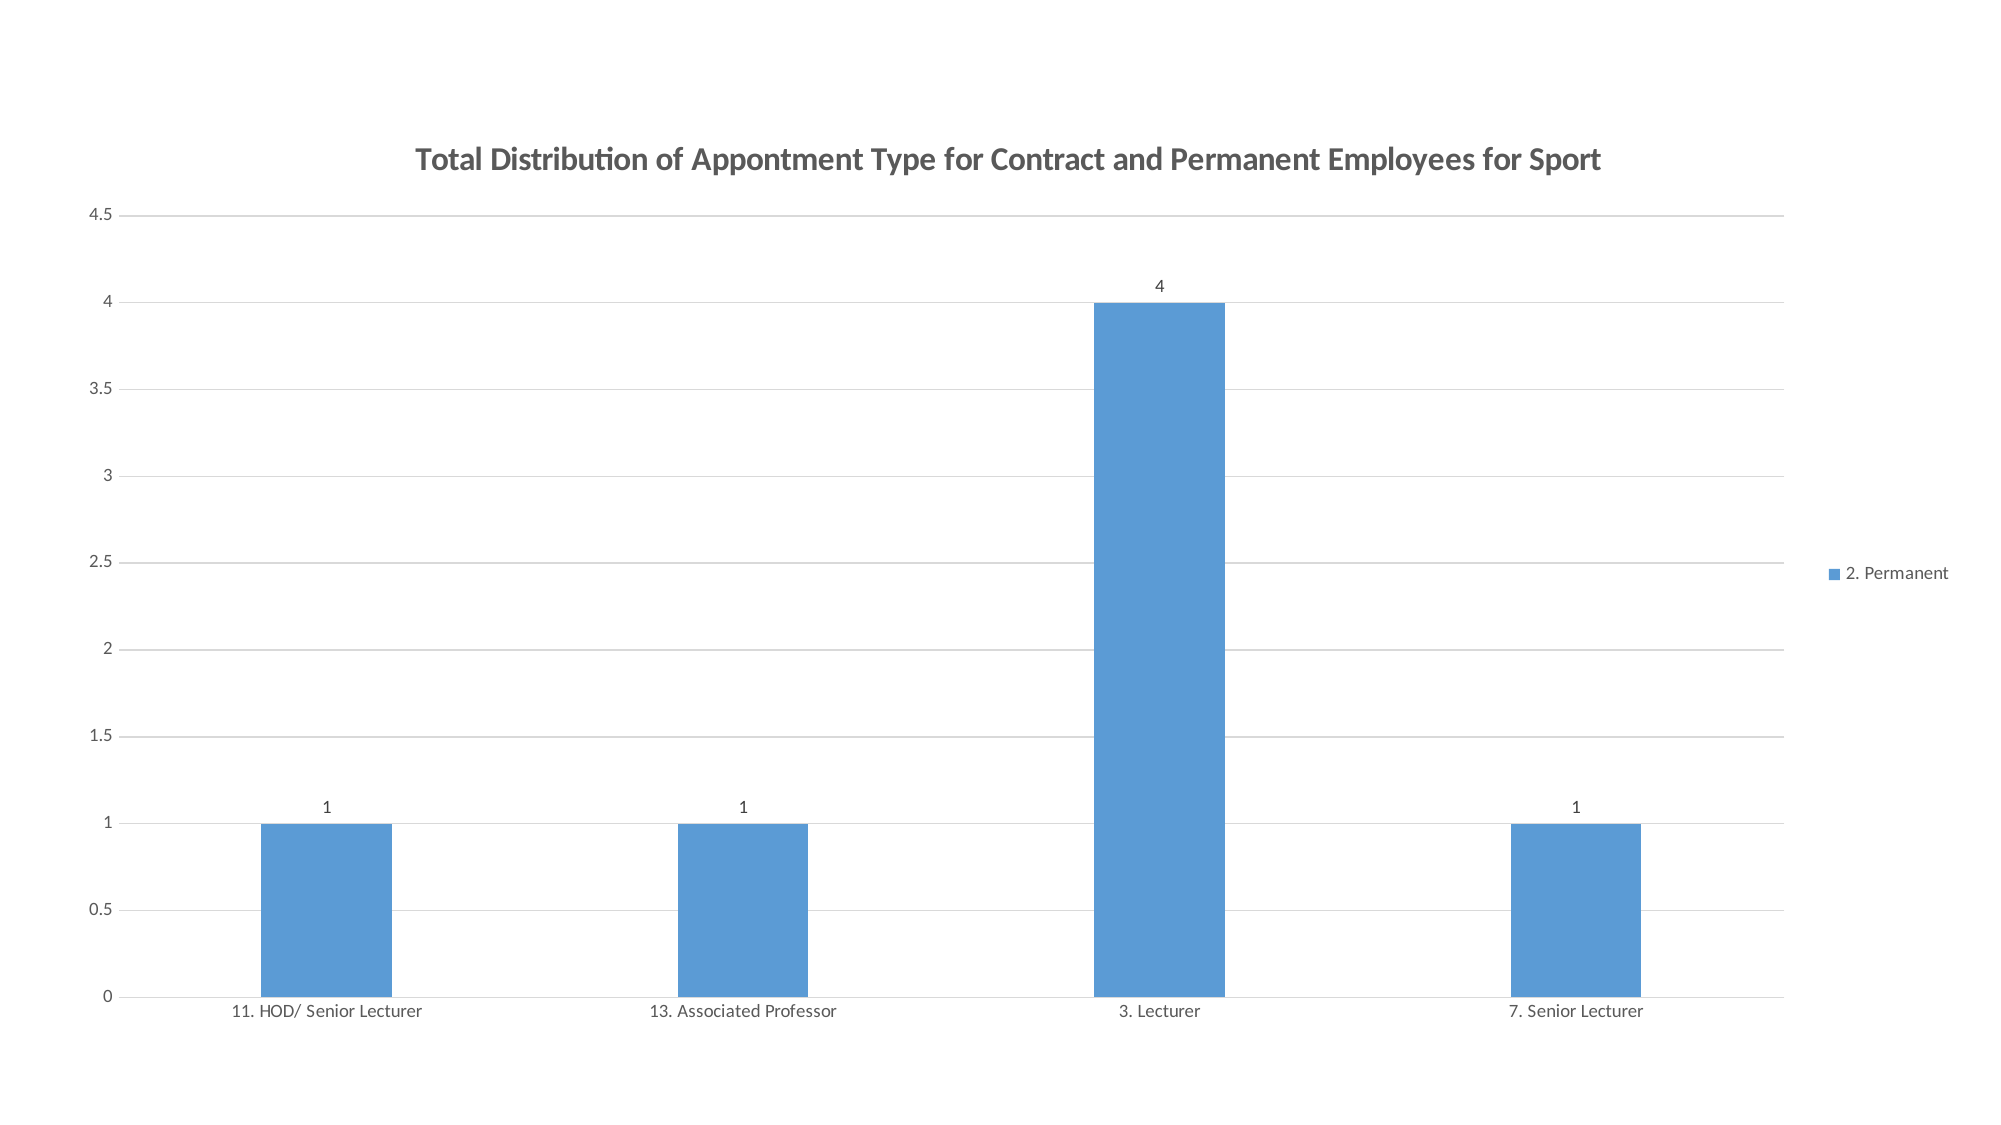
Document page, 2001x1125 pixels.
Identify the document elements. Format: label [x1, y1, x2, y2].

chart [50, 108, 1968, 1041]
